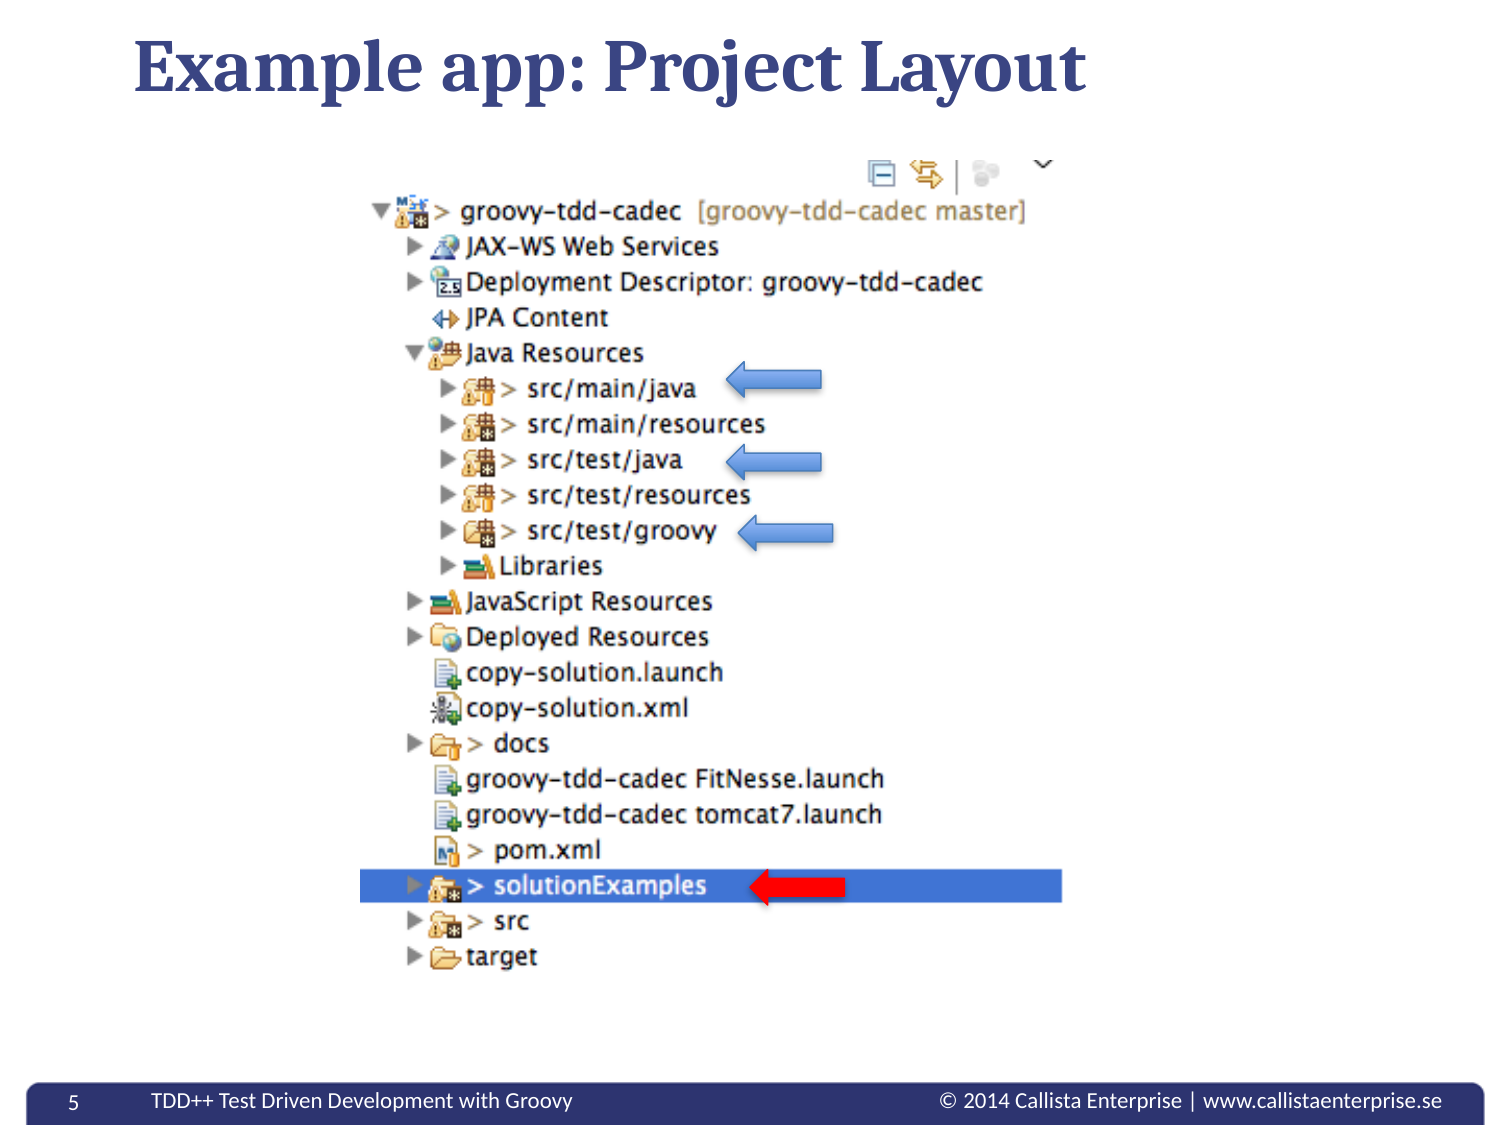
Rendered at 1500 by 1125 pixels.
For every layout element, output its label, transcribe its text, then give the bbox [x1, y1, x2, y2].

title Example app: Project Layout [112, 7, 1388, 114]
picture [0, 0, 1500, 1125]
